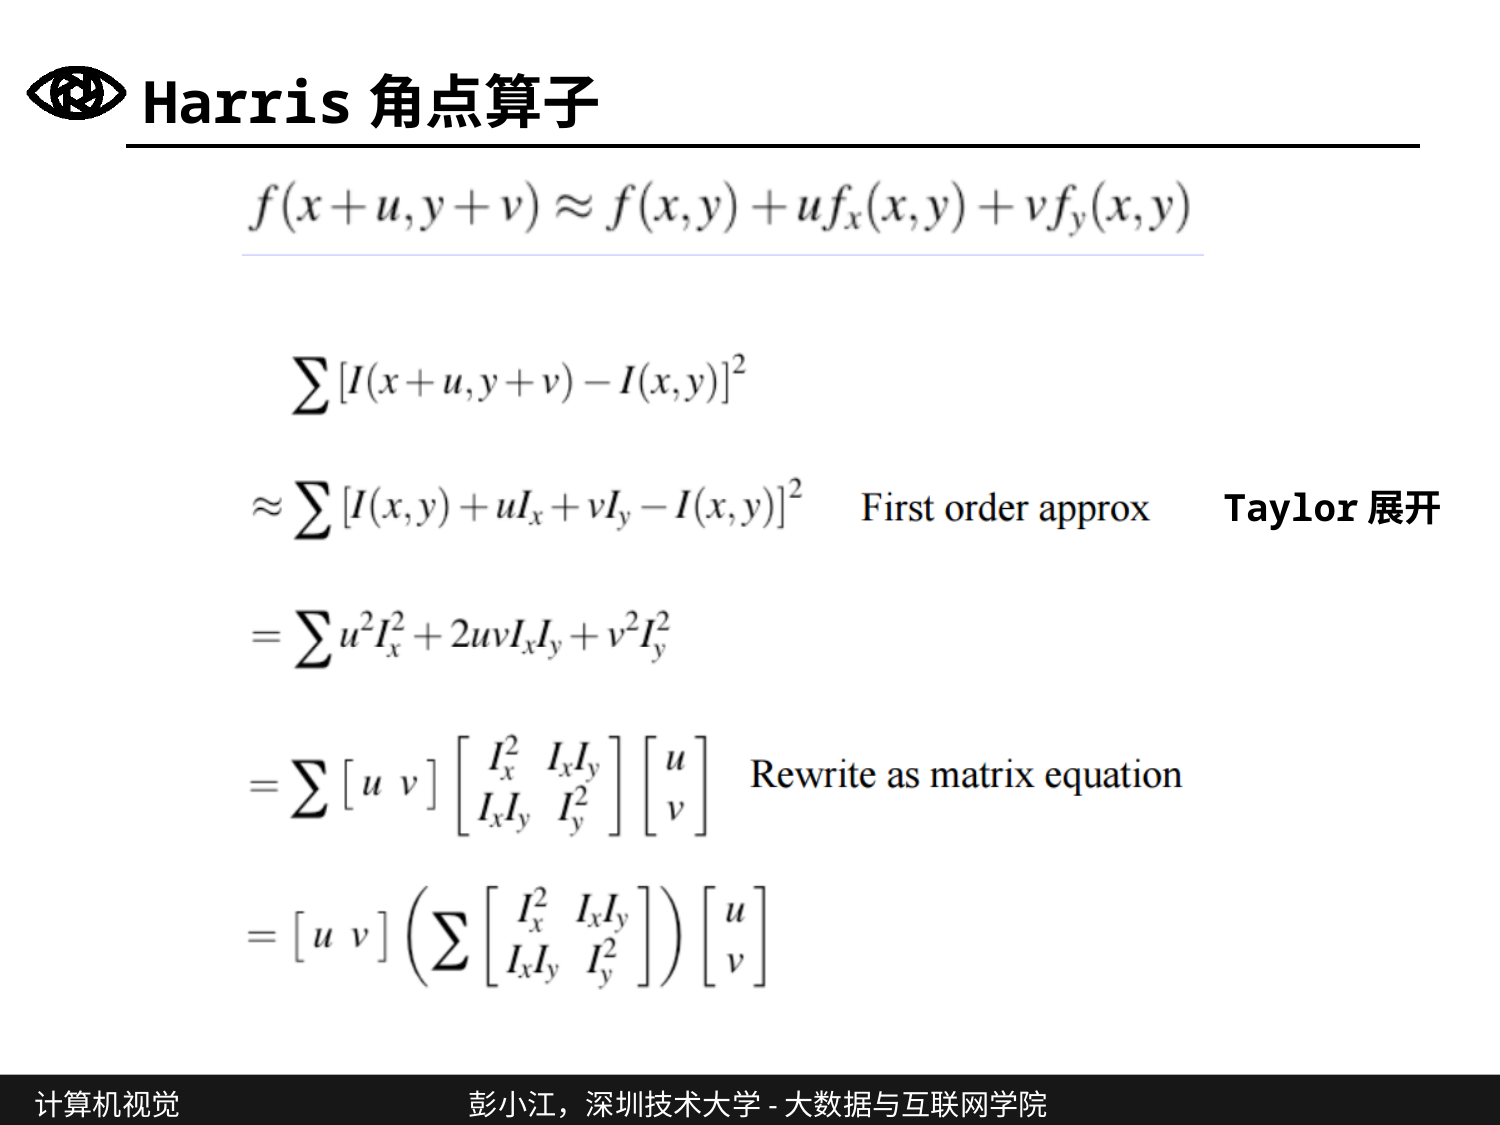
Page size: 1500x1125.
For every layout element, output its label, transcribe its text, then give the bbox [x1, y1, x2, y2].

picture [242, 158, 1204, 256]
text_box Harris角点算子 [128, 57, 1204, 143]
picture [223, 324, 1224, 1025]
text_box Taylor展开 [1224, 477, 1458, 537]
